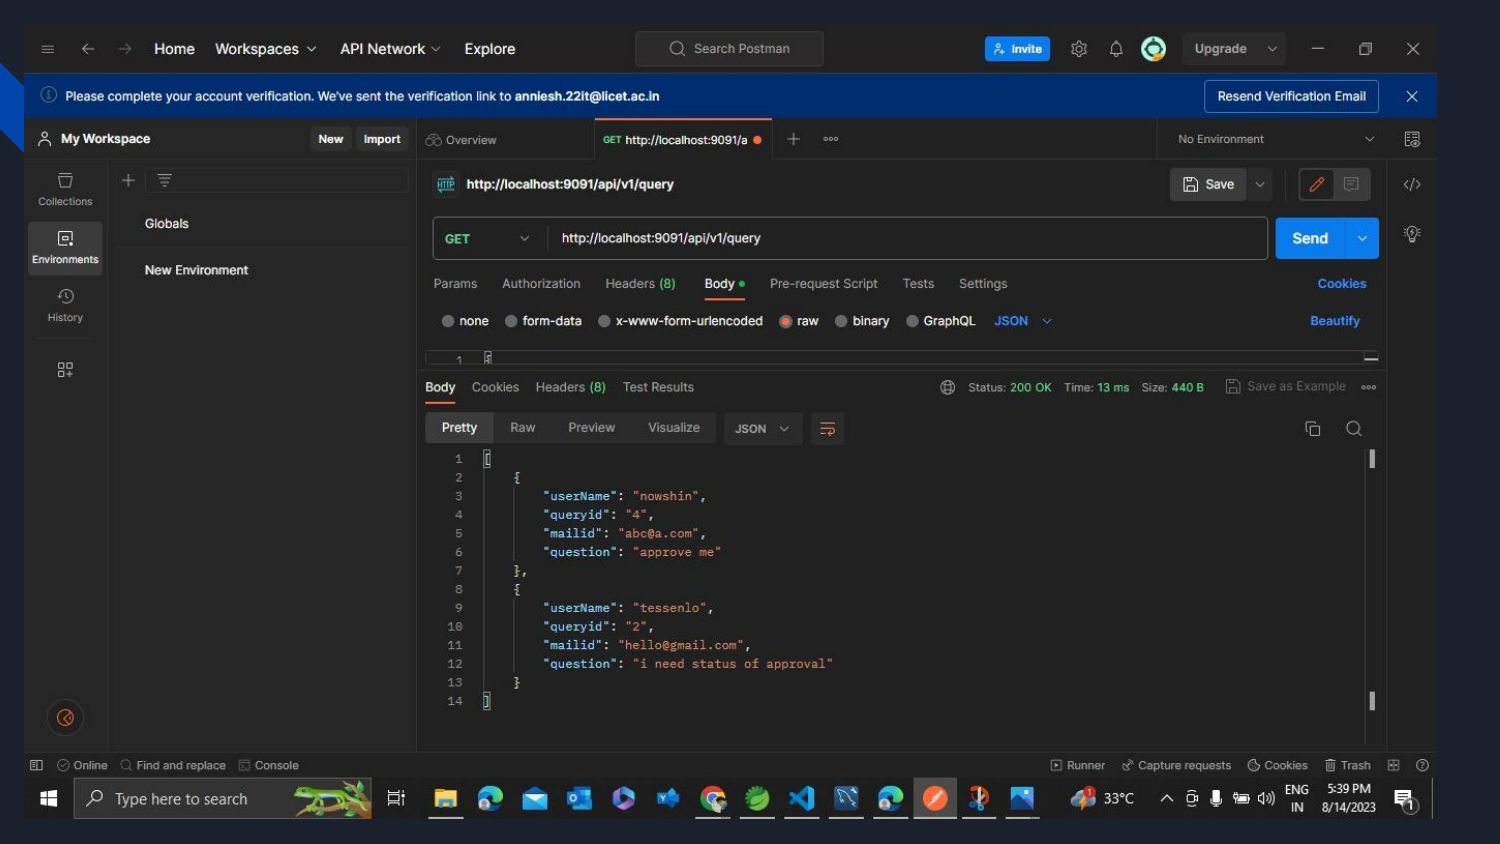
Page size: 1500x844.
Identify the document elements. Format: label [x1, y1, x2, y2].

picture [24, 24, 1437, 819]
